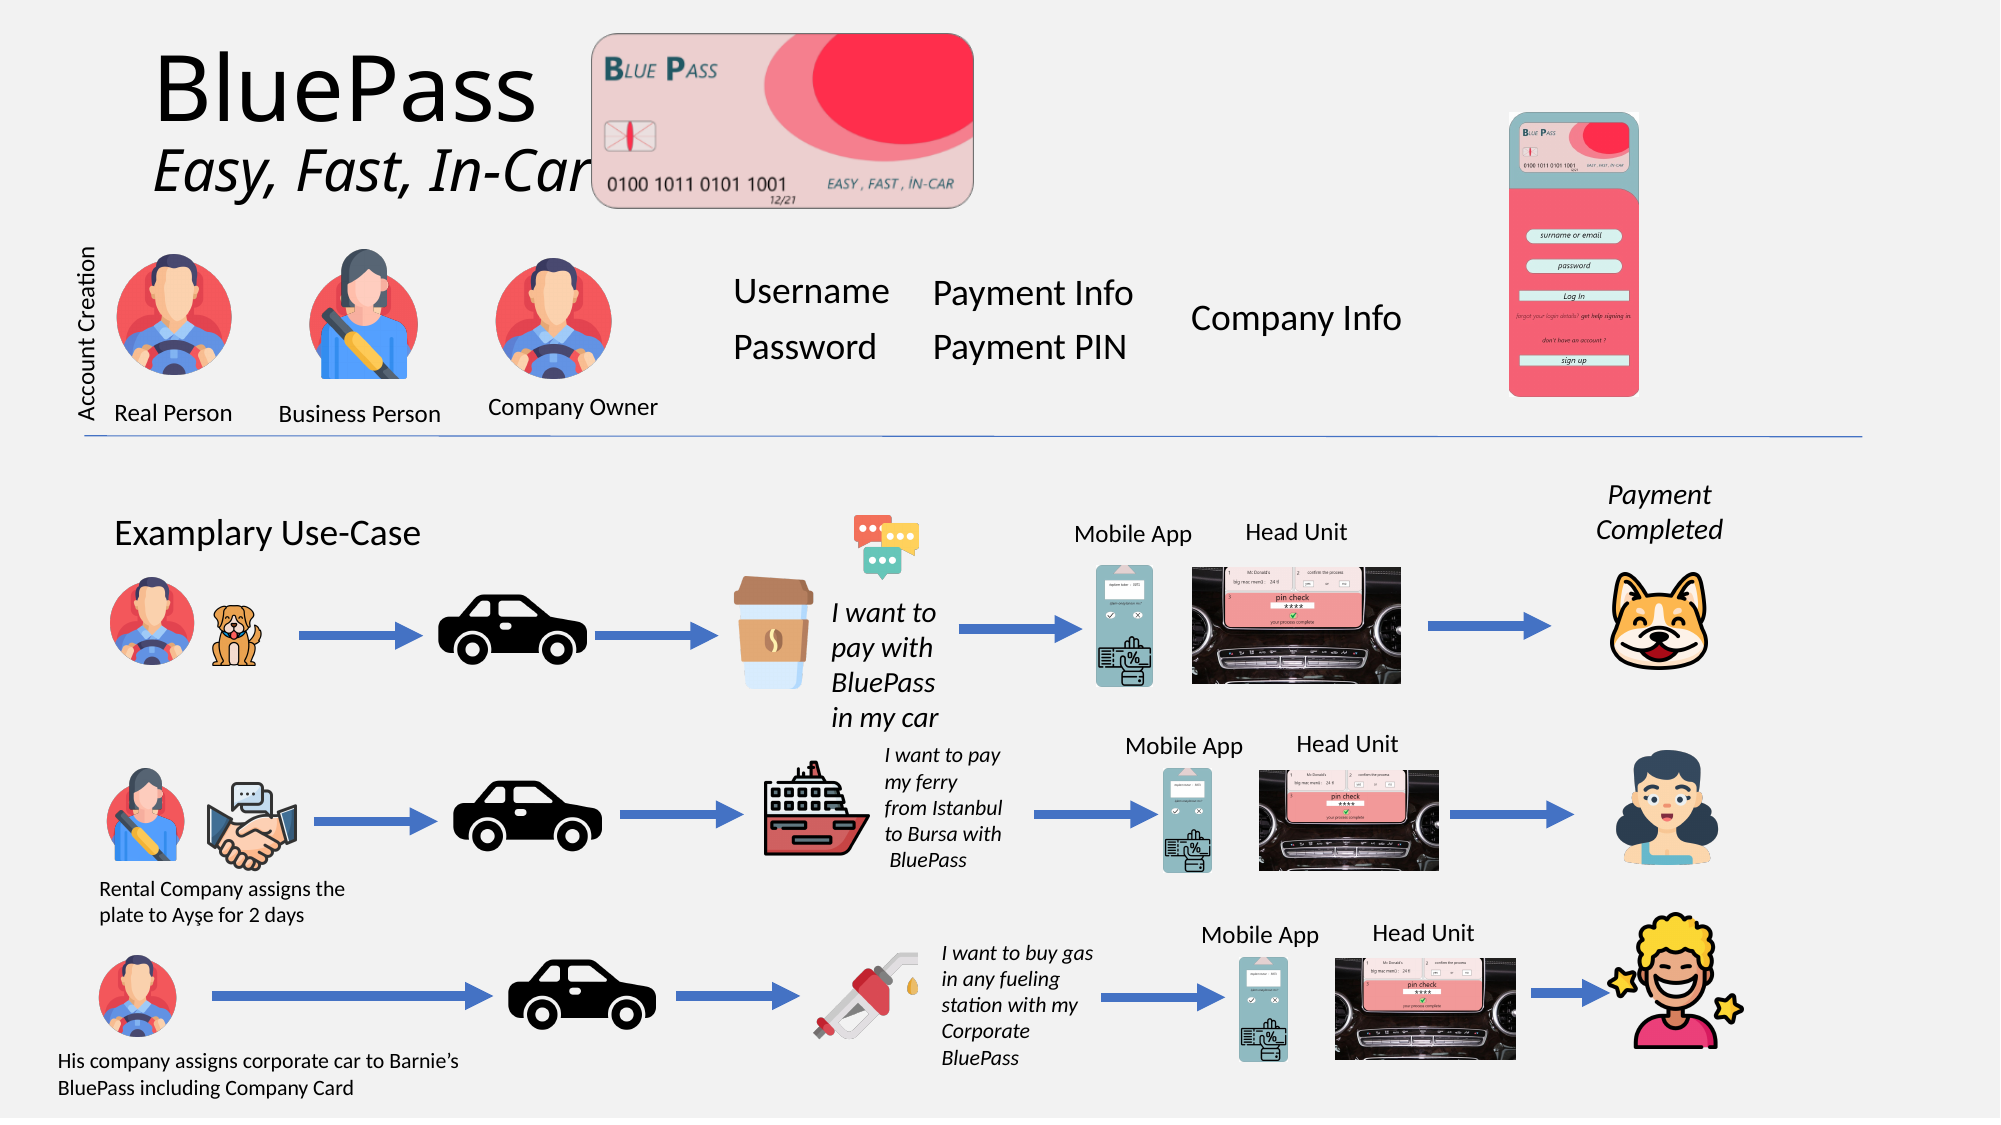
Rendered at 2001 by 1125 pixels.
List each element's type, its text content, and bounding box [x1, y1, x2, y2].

picture [1610, 572, 1708, 670]
text_box Head Unit [1358, 909, 1567, 954]
picture [854, 515, 919, 580]
text_box Company Owner [473, 383, 677, 428]
text_box [0, 0, 2000, 1119]
title BluePass Easy, Fast, In-Car [137, 14, 1863, 233]
picture [717, 576, 830, 689]
text_box Password [718, 314, 918, 375]
text_box Head Unit [1281, 720, 1490, 766]
picture [108, 577, 196, 665]
picture [437, 565, 588, 715]
text_box Payment Info [918, 260, 1205, 314]
picture [764, 755, 870, 861]
text_box Mobile App [1059, 510, 1268, 555]
picture [452, 751, 603, 902]
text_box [99, 768, 192, 861]
picture [1607, 912, 1744, 1049]
text_box Examplary Use-Case [99, 500, 573, 561]
picture [1335, 958, 1516, 1060]
picture [203, 605, 265, 666]
picture [204, 779, 300, 874]
picture [1509, 112, 1639, 397]
picture [493, 258, 614, 379]
picture [1162, 768, 1212, 873]
picture [1096, 565, 1153, 687]
text_box His company assigns corporate car to Barnie’s BluePass including Company Card [43, 1039, 495, 1107]
picture [813, 943, 918, 1049]
text_box Payment Completed [1565, 468, 1755, 553]
text_box I want to pay my ferry from Istanbul to Bursa with BluePass [869, 733, 1020, 880]
picture [1192, 567, 1401, 685]
text_box Head Unit [1230, 508, 1439, 553]
text_box Rental Company assigns the plate to Ayşe for 2 days [84, 867, 361, 935]
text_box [299, 249, 429, 380]
text_box Username [718, 258, 948, 314]
text_box Real Person [99, 388, 261, 434]
picture [1239, 957, 1288, 1062]
text_box I want to buy gas in any fueling station with my Corporate BluePass [926, 930, 1127, 1077]
picture [96, 955, 178, 1037]
text_box Mobile App [1110, 722, 1319, 768]
text_box Payment PIN [918, 314, 1205, 375]
text_box Account Creation [61, 230, 107, 436]
text_box Mobile App [1186, 911, 1395, 956]
picture [1259, 770, 1439, 871]
text_box I want to pay with BluePass in my car [816, 585, 974, 741]
text_box Business Person [264, 390, 513, 435]
picture [1610, 750, 1724, 865]
picture [591, 33, 974, 209]
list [113, 254, 234, 375]
picture [507, 930, 657, 1080]
text_box Company Info [1176, 285, 1463, 346]
